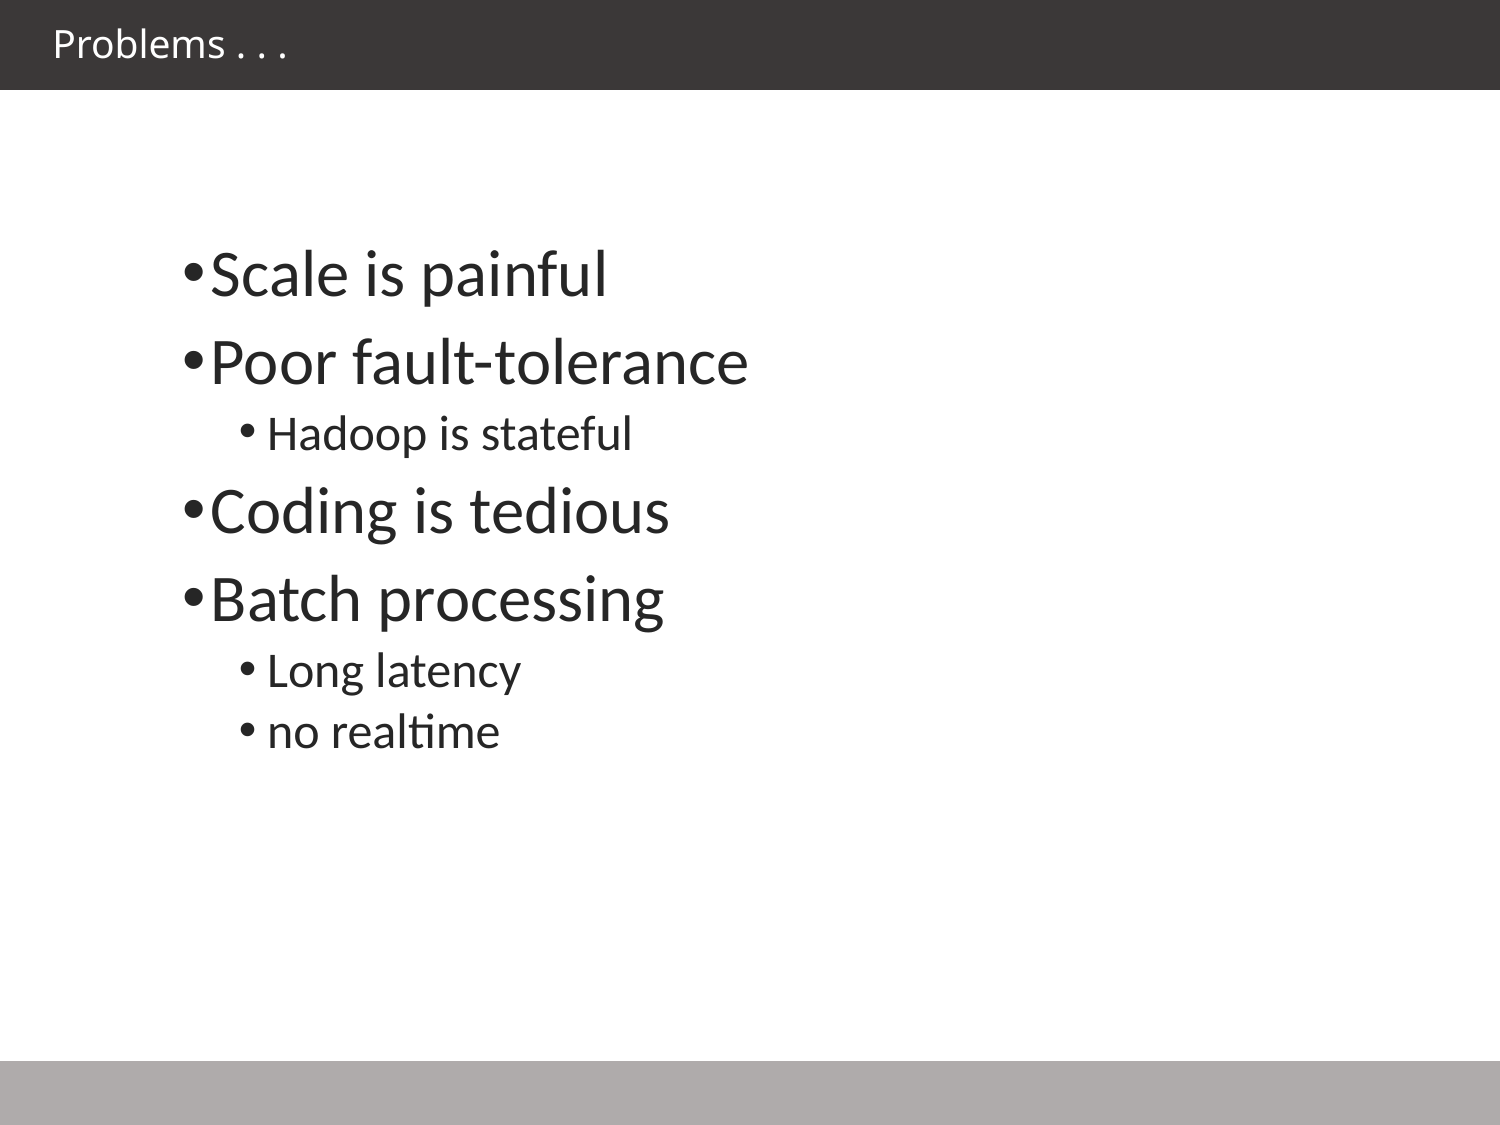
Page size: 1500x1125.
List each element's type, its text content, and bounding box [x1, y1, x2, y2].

text_box [0, 1060, 1500, 1125]
text_box Problems . . . [0, 0, 1500, 91]
list Scale is painful Poor fault-tolerance Hadoop is stateful Coding is tedious Batch processing Long latency no realtime [167, 231, 1500, 975]
